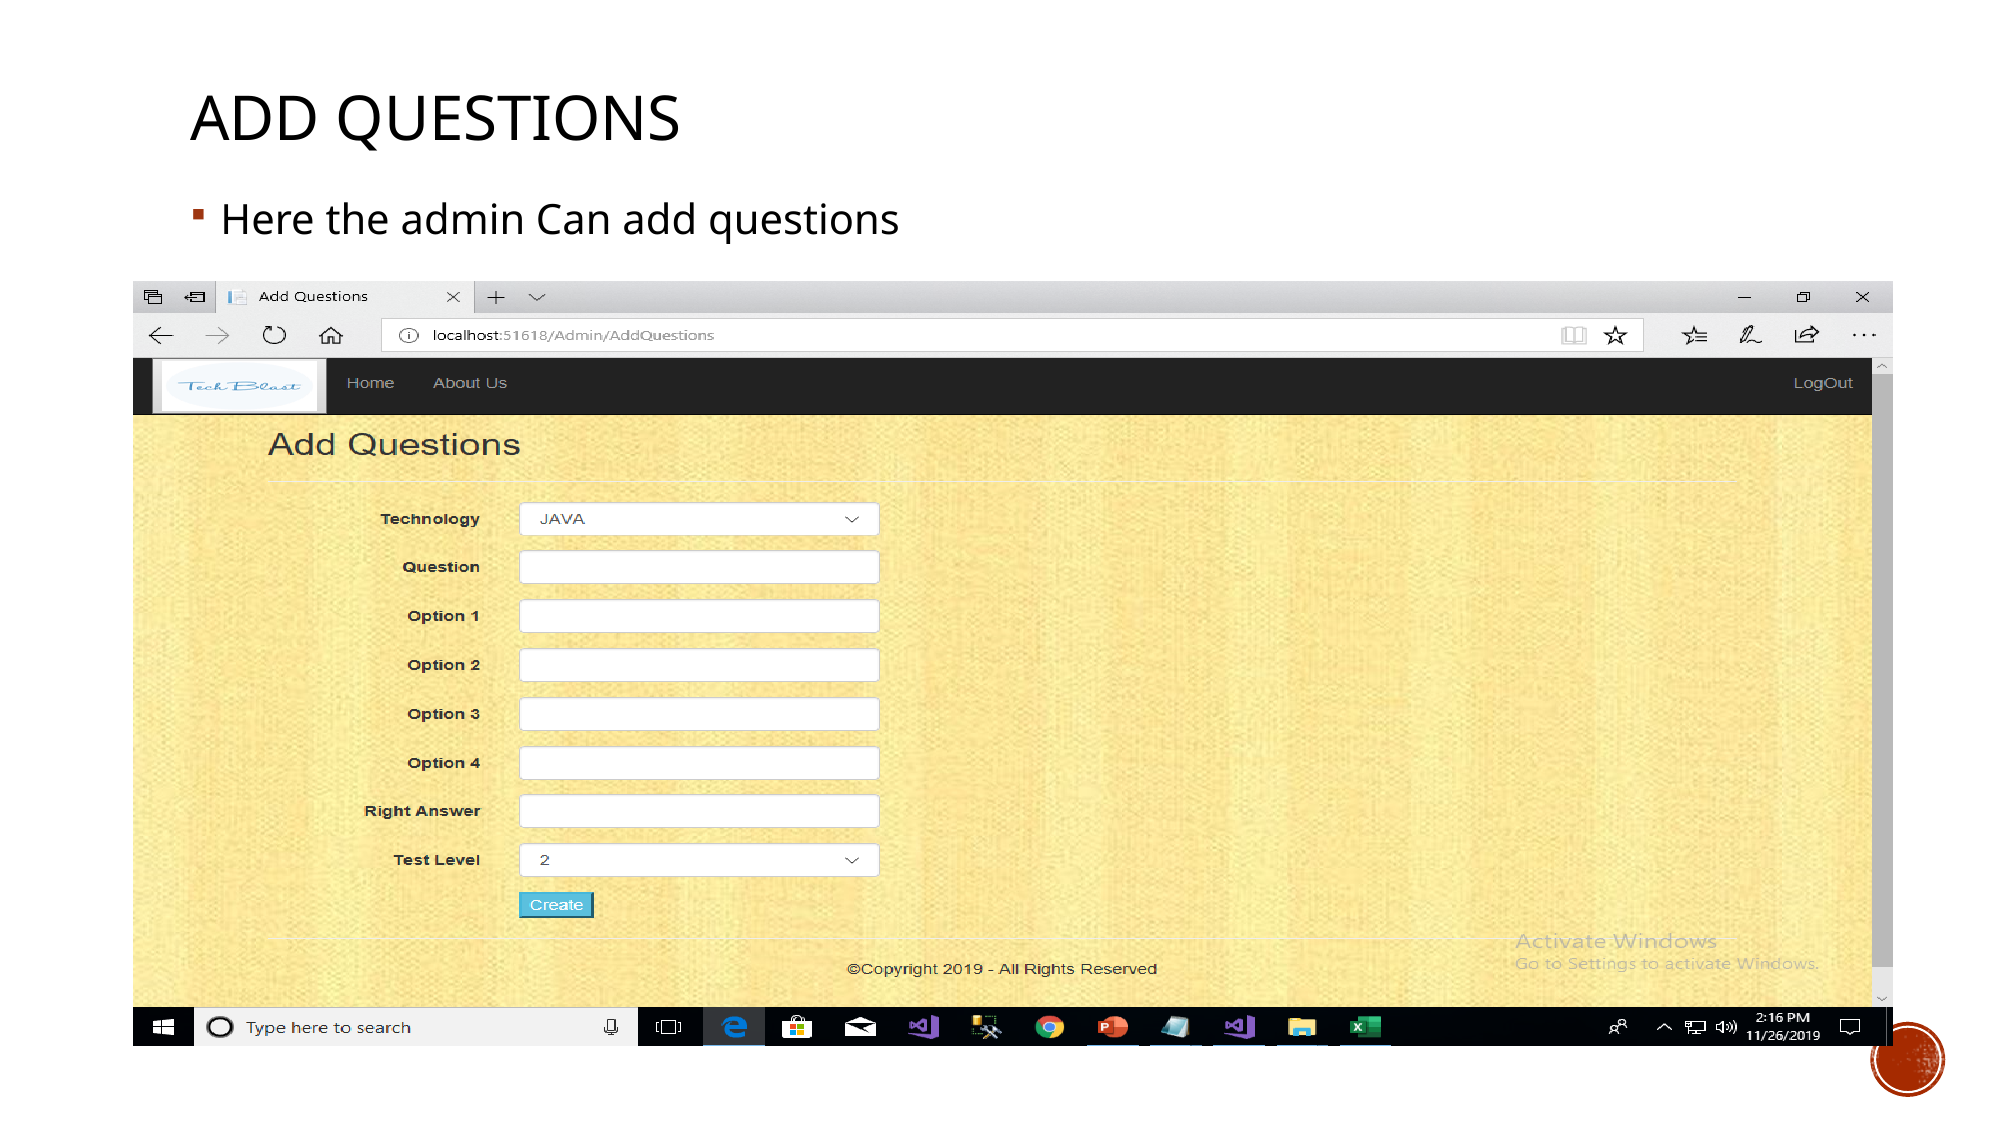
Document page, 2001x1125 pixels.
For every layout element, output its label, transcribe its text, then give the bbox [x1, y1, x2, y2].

list Here the admin Can add questions [175, 191, 1826, 280]
picture [134, 281, 1892, 1044]
title Add questions [175, 79, 1826, 162]
